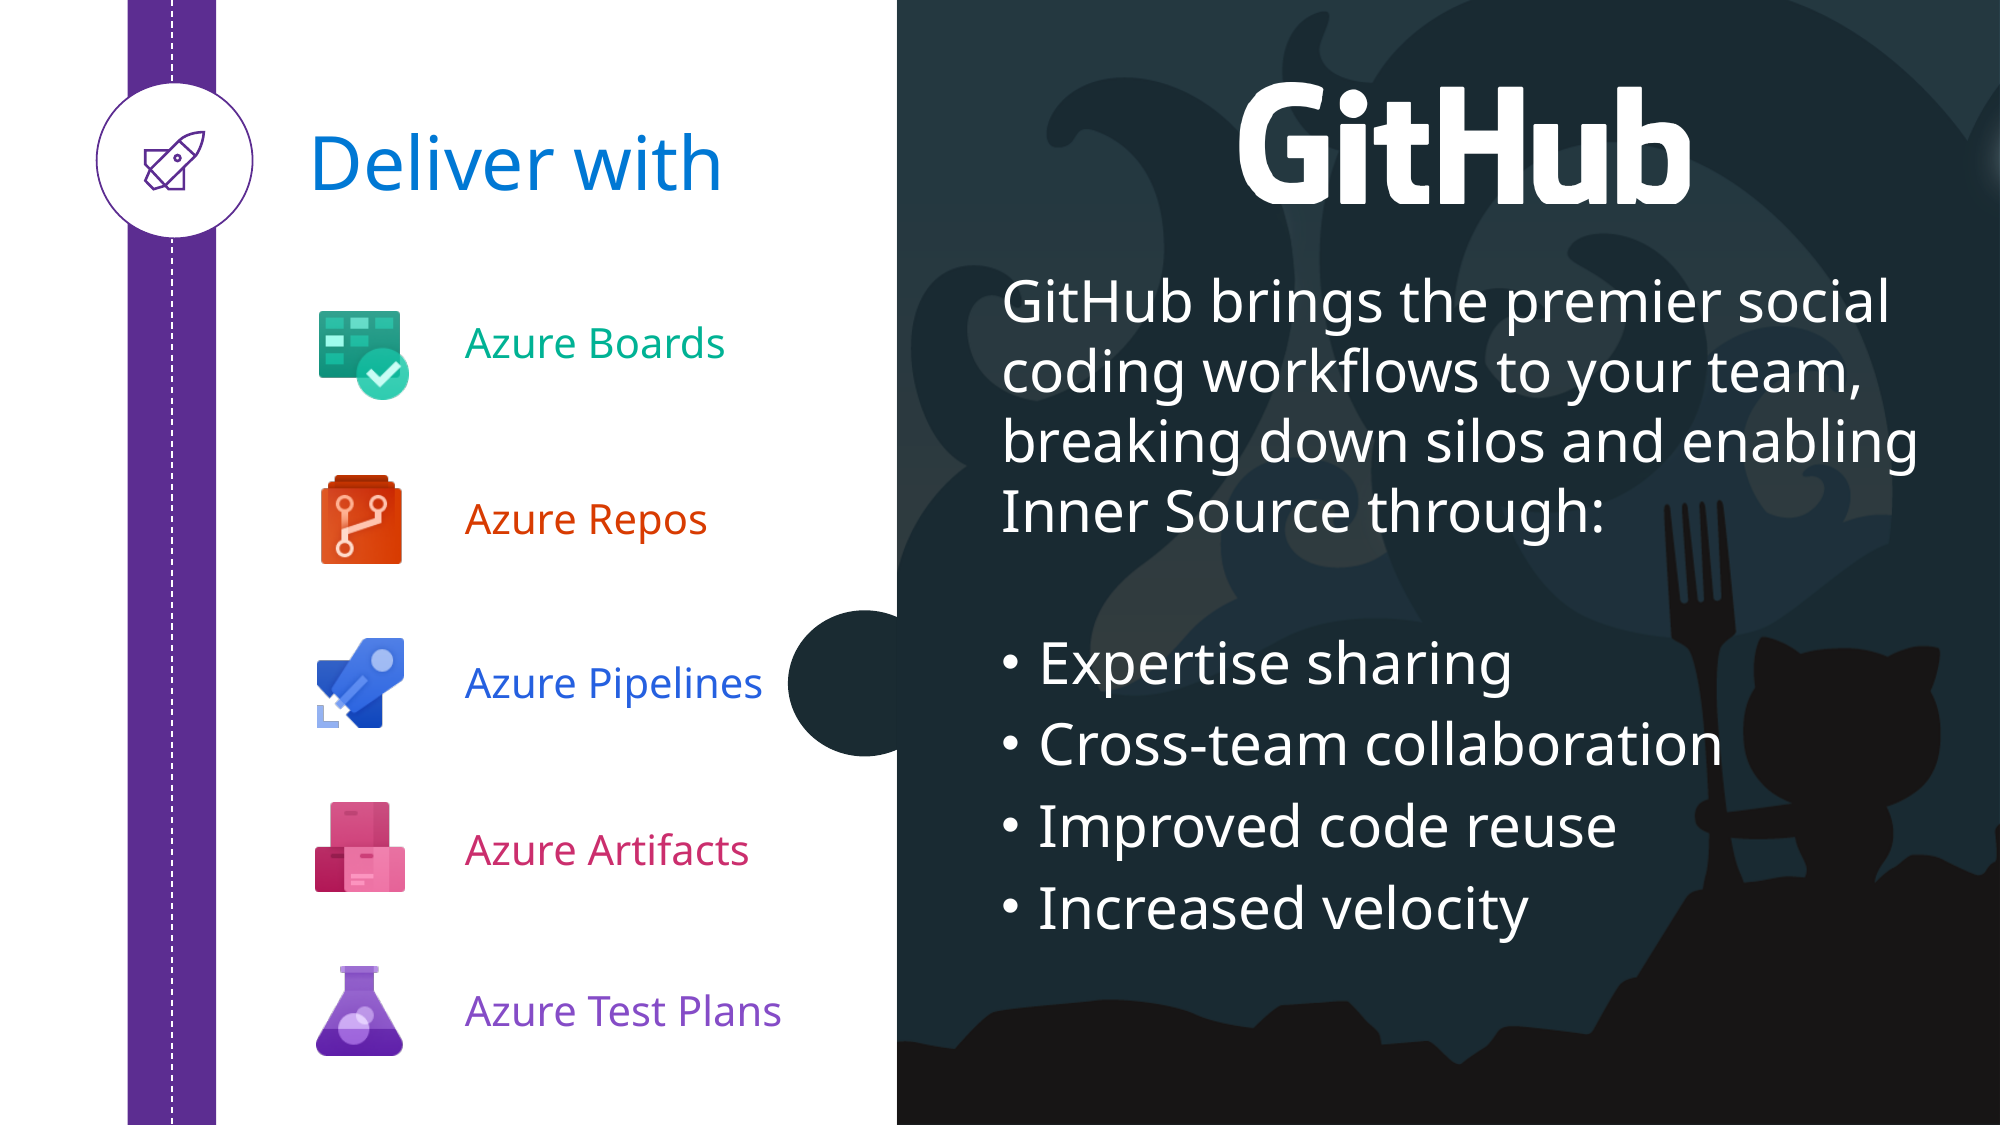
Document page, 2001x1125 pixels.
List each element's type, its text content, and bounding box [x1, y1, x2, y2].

text_box Deliver [278, 118, 542, 203]
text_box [316, 469, 785, 570]
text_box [127, 0, 217, 82]
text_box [315, 799, 785, 895]
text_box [315, 960, 784, 1062]
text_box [96, 82, 253, 239]
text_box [787, 0, 2000, 1125]
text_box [319, 293, 785, 401]
text_box with [542, 118, 787, 203]
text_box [127, 239, 217, 1125]
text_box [316, 632, 785, 734]
